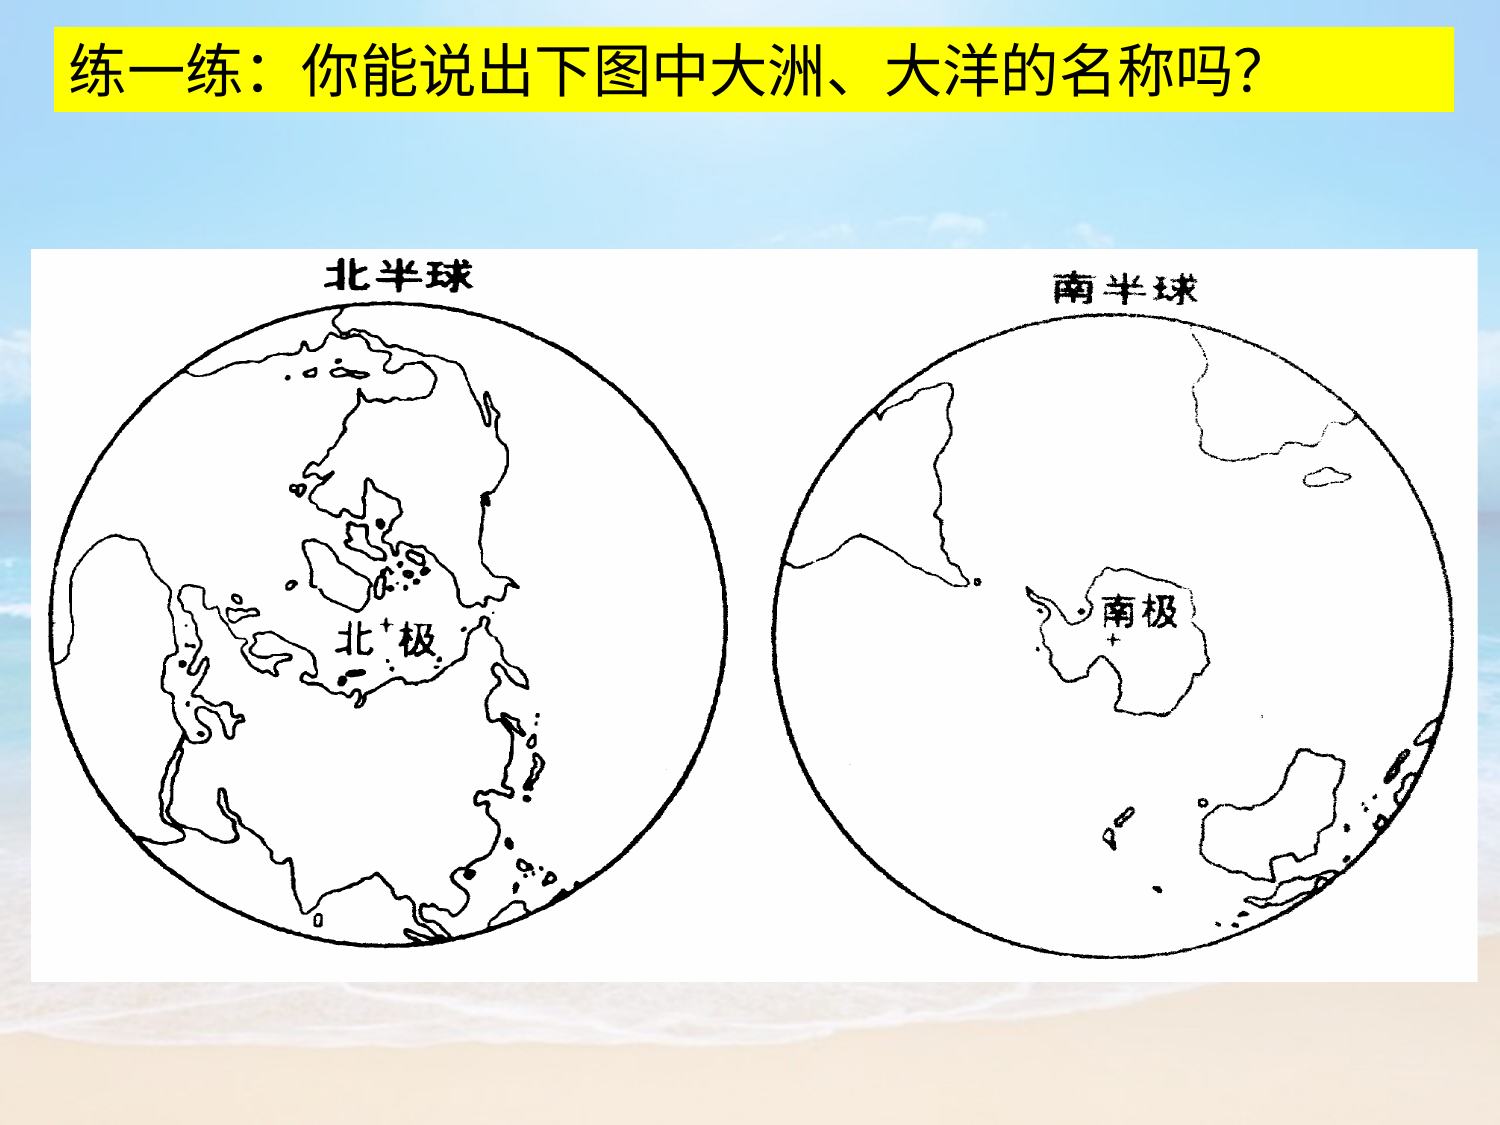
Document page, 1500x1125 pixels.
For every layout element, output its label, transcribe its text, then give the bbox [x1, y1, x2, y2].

text_box 练一练：你能说出下图中大洲、大洋的名称吗？ [54, 27, 1455, 112]
picture [0, 0, 1500, 1125]
